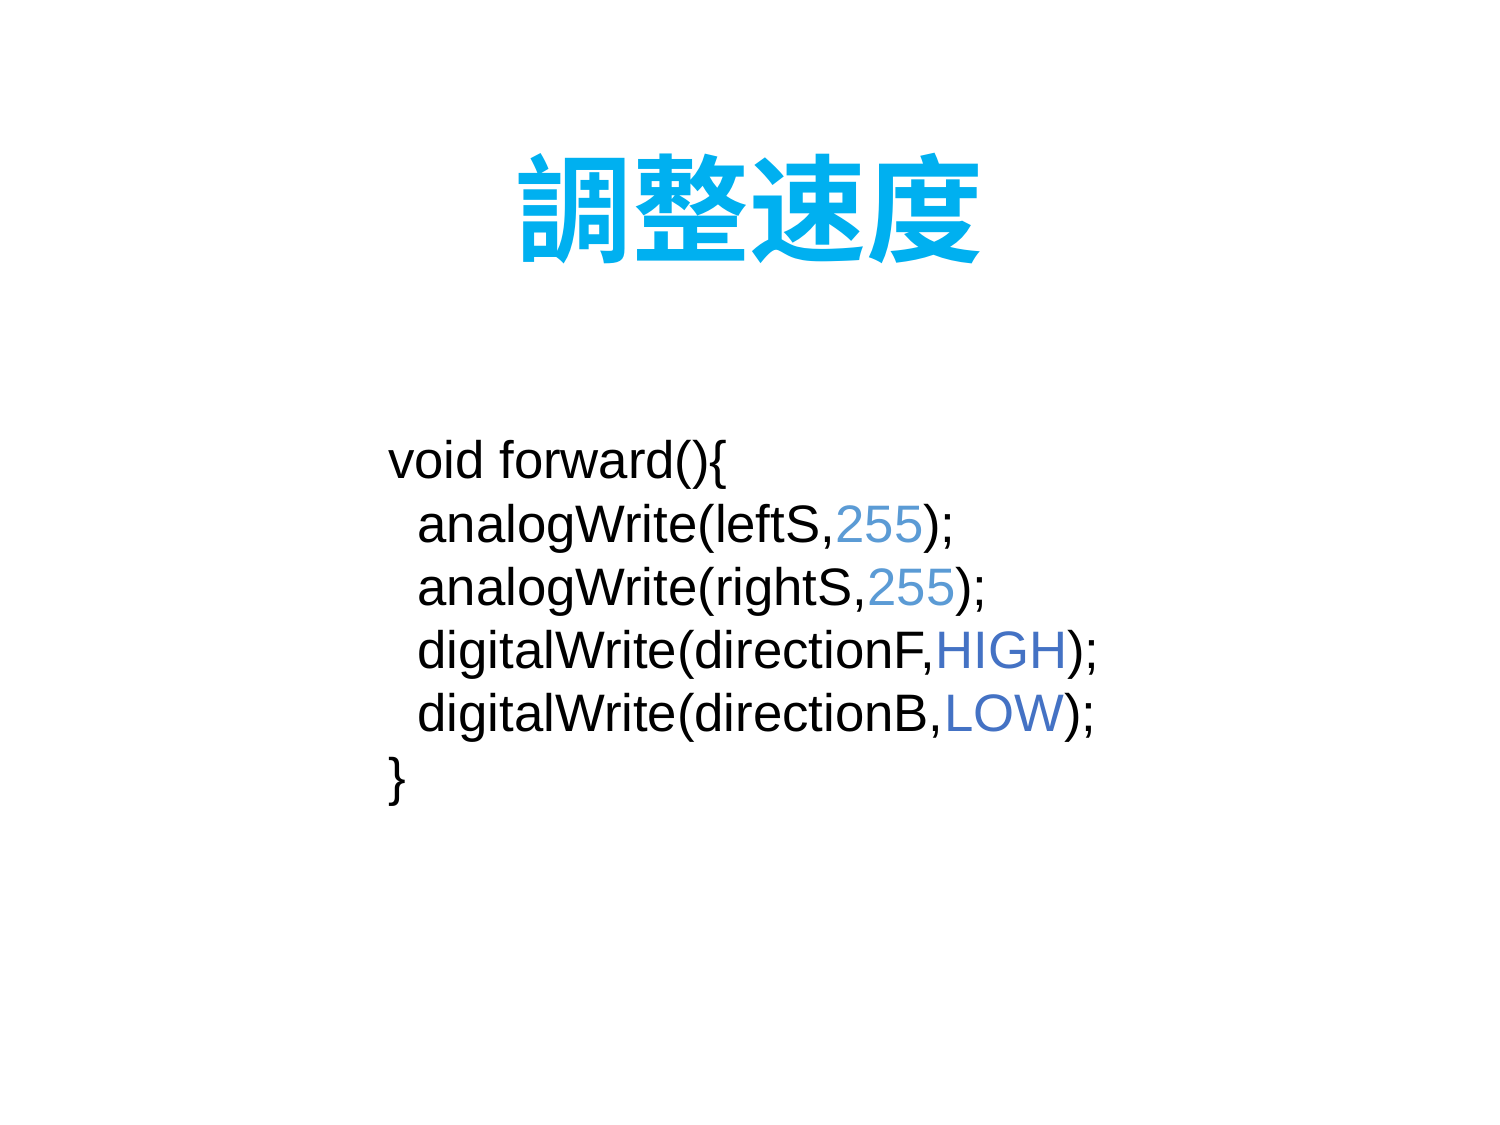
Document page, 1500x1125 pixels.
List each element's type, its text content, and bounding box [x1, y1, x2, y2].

text_box 調整速度 [109, 82, 1391, 332]
text_box void forward(){ analogWrite(leftS,255); analogWrite(rightS,255); digitalWrite(directionF,HIGH); digitalWrite(directionB,LOW); } [377, 420, 1123, 815]
